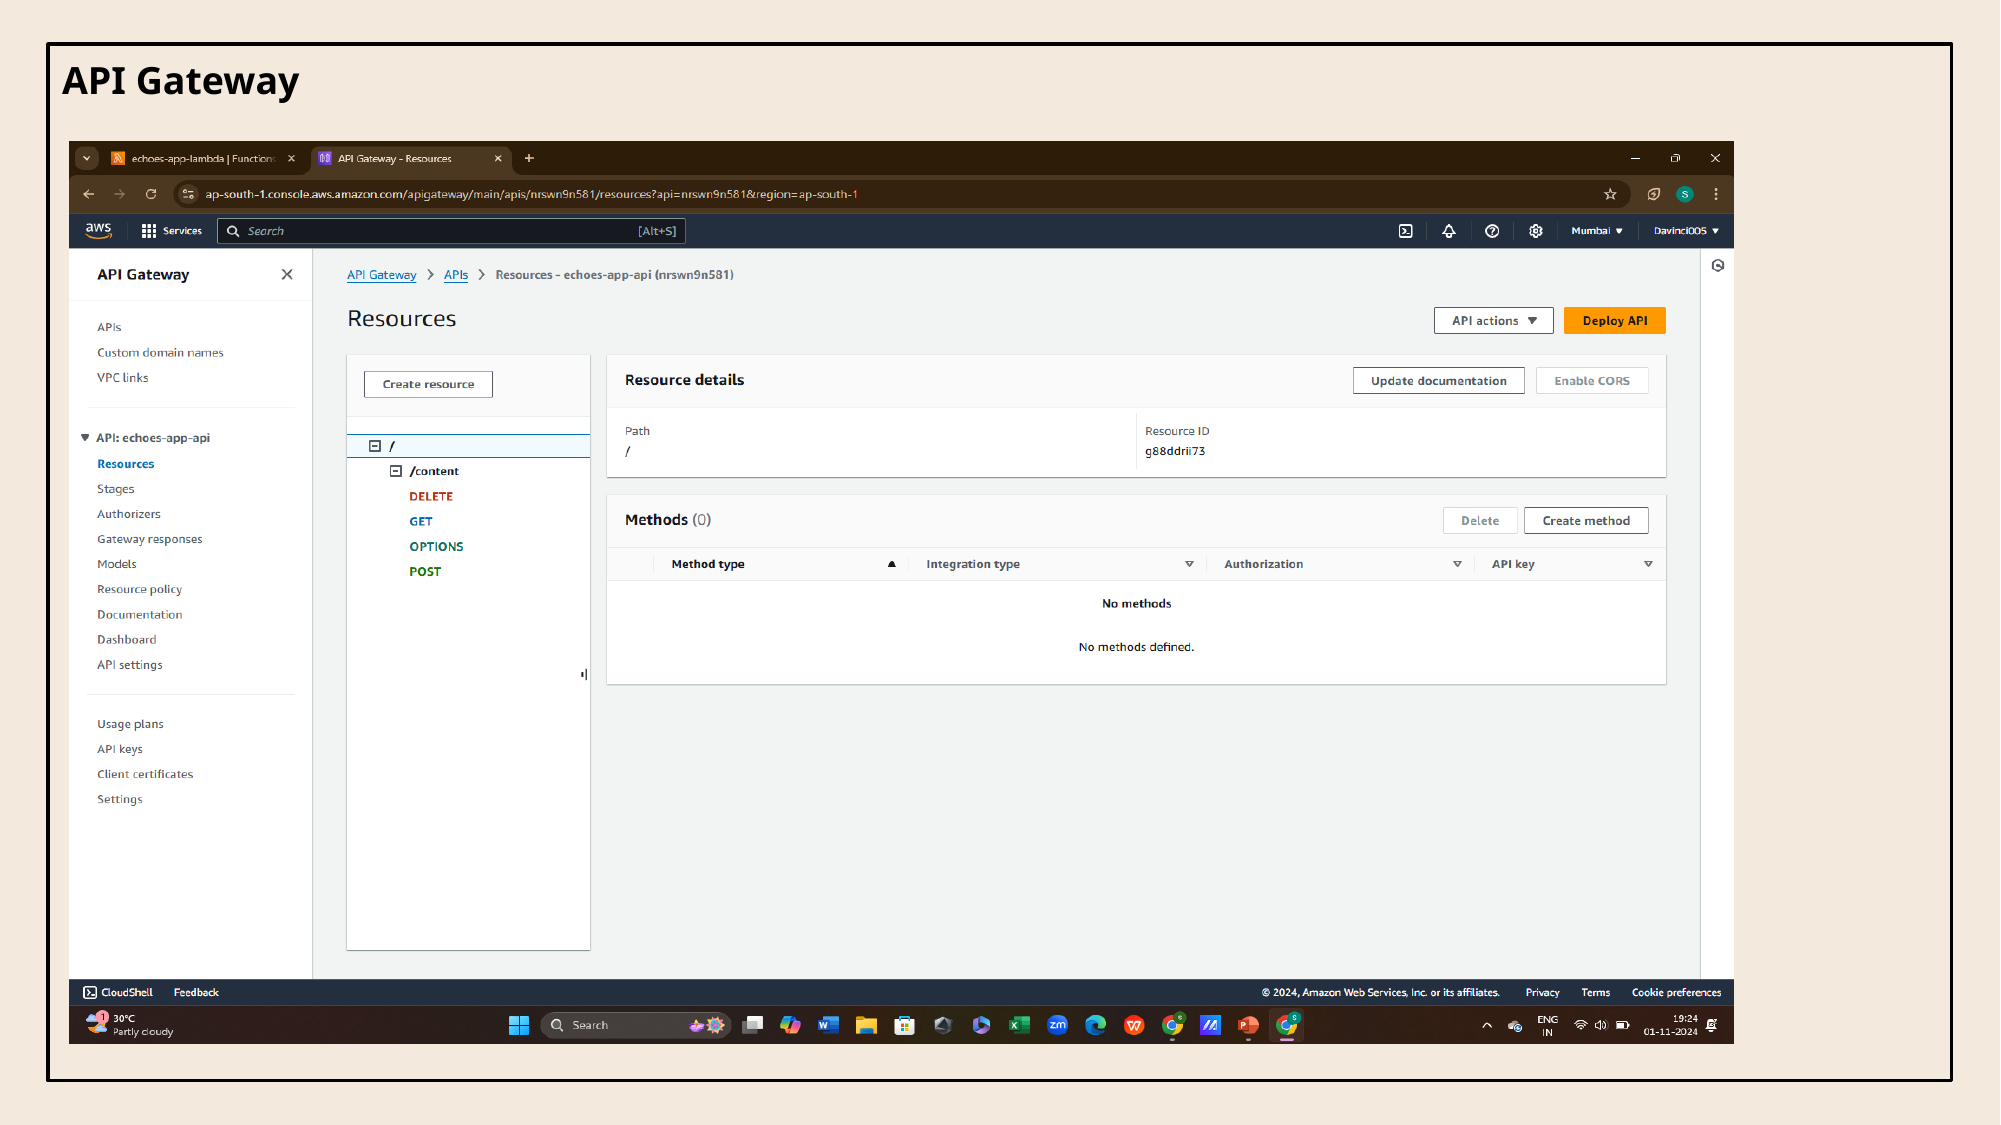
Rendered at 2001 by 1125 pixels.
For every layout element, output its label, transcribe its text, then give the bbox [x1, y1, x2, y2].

picture [69, 141, 1734, 1045]
text_box API Gateway [47, 49, 315, 110]
